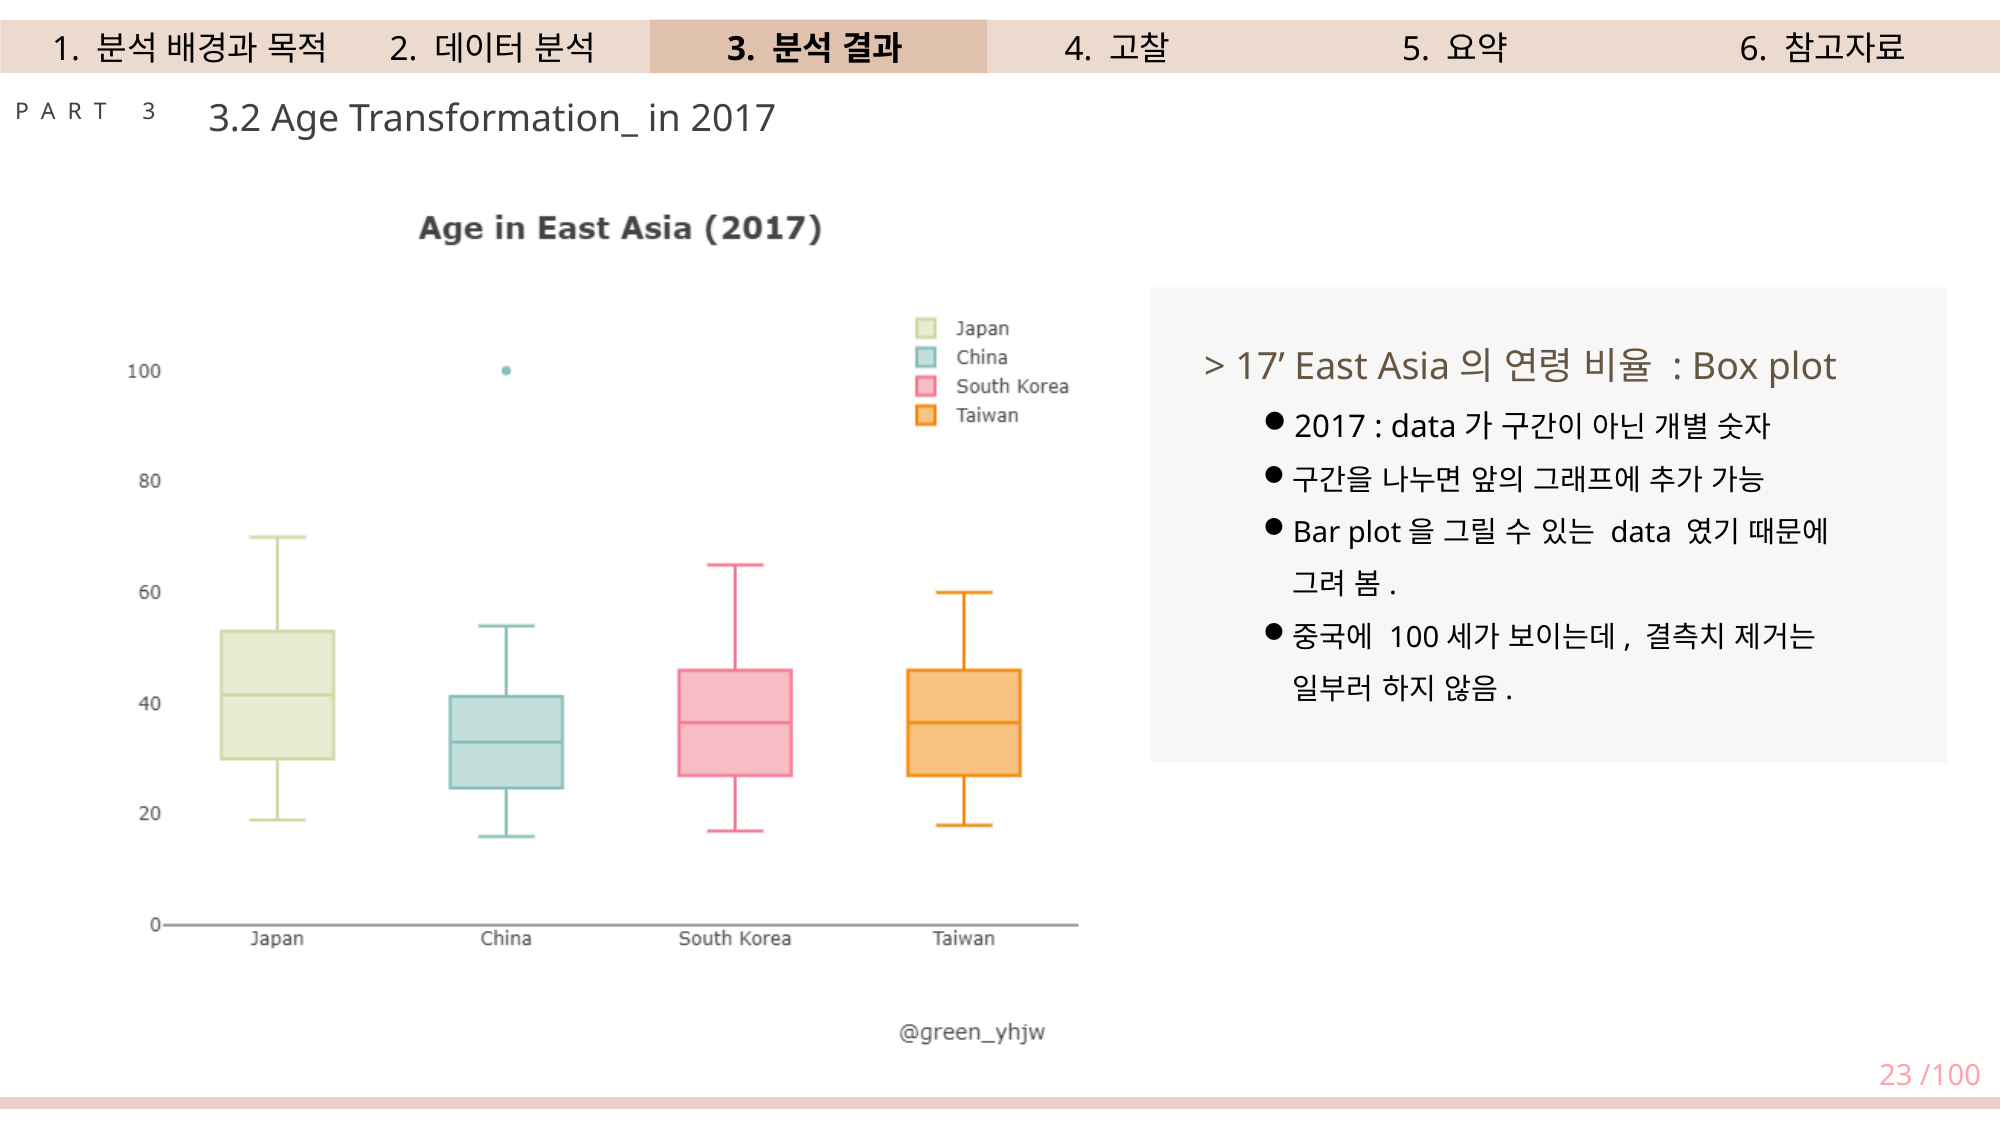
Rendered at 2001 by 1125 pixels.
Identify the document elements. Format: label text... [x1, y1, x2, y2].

text_box 3. 분석 결과 [724, 25, 985, 68]
text_box P A R T 3 [12, 94, 157, 124]
text_box [649, 19, 987, 73]
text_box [1150, 287, 1948, 763]
slide_number 23 /100 [1850, 1056, 1982, 1092]
text_box 6. 참고자료 [1737, 25, 1998, 68]
text_box 2. 데이터 분석 [387, 25, 648, 68]
text_box 5. 요약 [1399, 25, 1660, 68]
text_box 3.2 Age Transformation_ in 2017 [196, 91, 1803, 139]
text_box 1. 분석 배경과 목적 [49, 25, 350, 68]
text_box 4. 고찰 [1062, 25, 1323, 68]
picture [87, 163, 1155, 1079]
